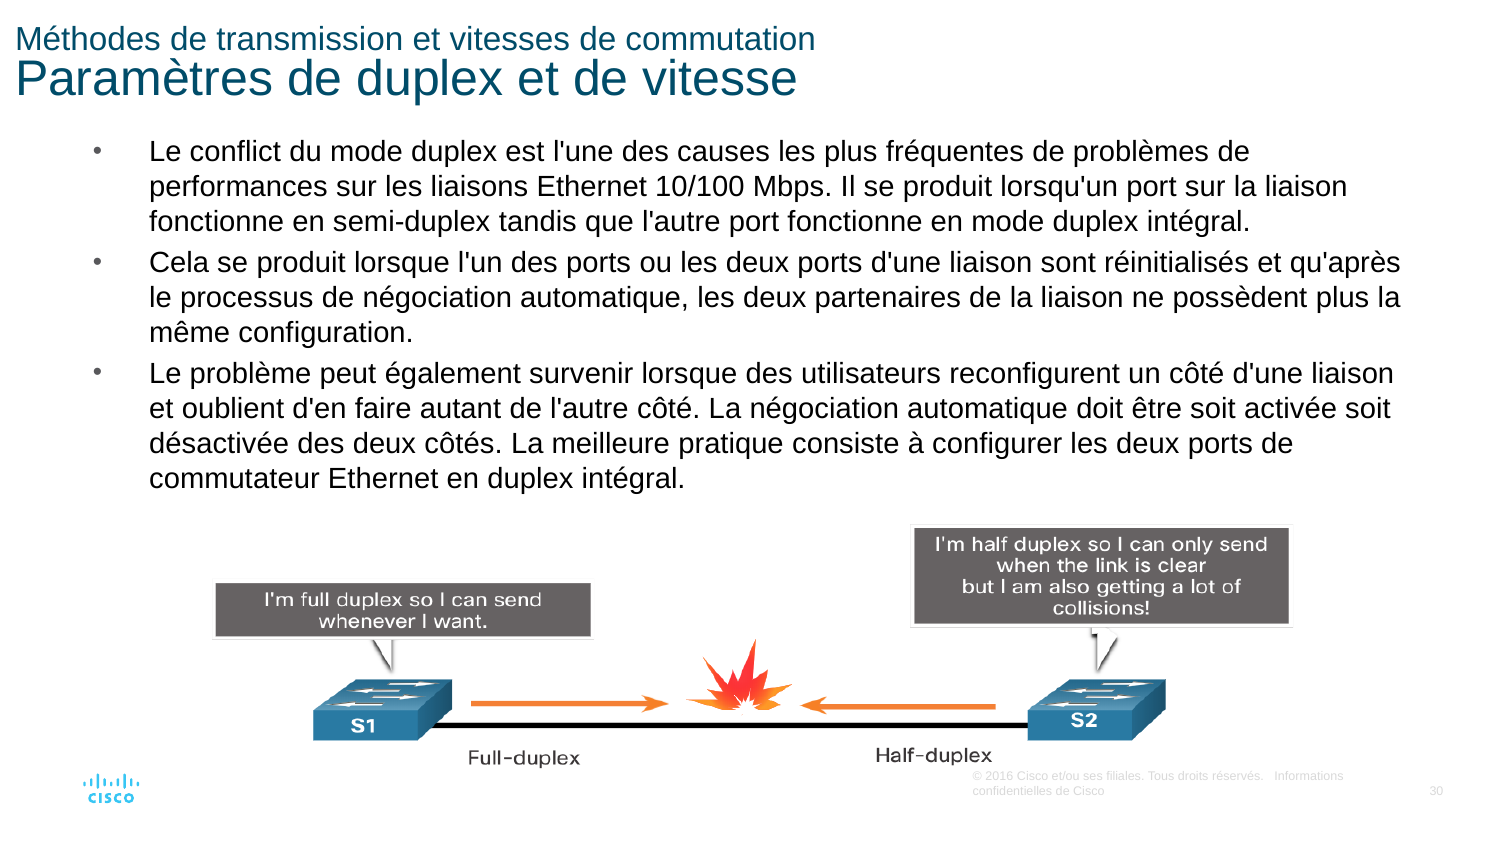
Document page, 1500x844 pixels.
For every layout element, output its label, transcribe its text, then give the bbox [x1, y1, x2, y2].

title Méthodes de transmission et vitesses de commutation Paramètres de duplex et de vitesse [0, 5, 1369, 126]
picture [198, 515, 1302, 769]
list Le conflict du mode duplex est l'une des causes les plus fréquentes de problèmes de performances sur les liaisons Ethernet 10/100 Mbps. Il se produit lorsqu'un port sur la liaison fonctionne en semi-duplex tandis que l'autre port fonctionne en mode duplex intégral. Cela se produit lorsque l'un des ports ou les deux ports d'une liaison sont réinitialisés et qu'après le processus de négociation automatique, les deux partenaires de la liaison ne possèdent plus la même configuration. Le problème peut également survenir lorsque des utilisateurs reconfigurent un côté d'une liaison et oublient d'en faire autant de l'autre côté. La négociation automatique doit être soit activée soit désactivée des deux côtés. La meilleure pratique consiste à configurer les deux ports de commutateur Ethernet en duplex intégral. [77, 125, 1437, 477]
